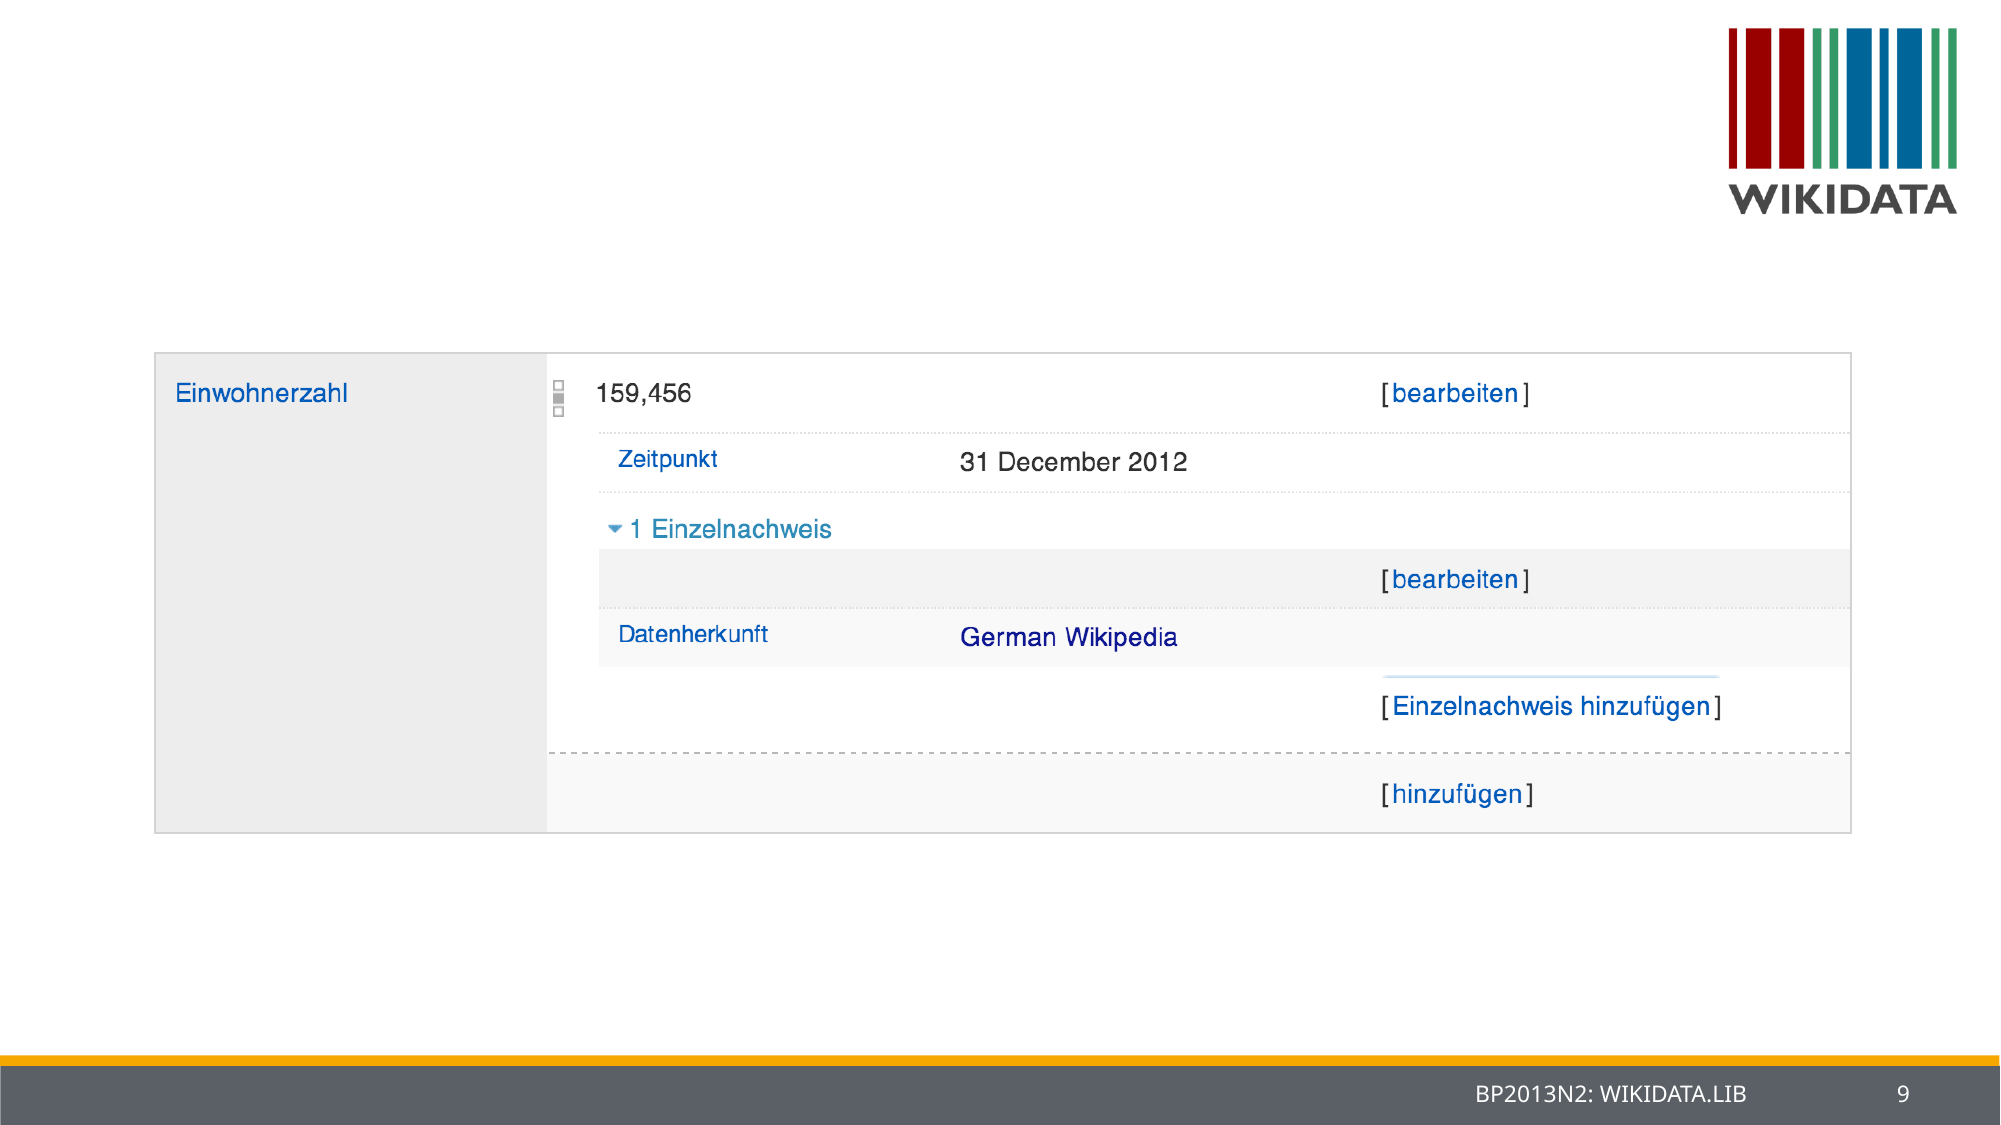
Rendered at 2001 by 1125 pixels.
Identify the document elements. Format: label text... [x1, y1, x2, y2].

slide_number 9 [1768, 1065, 1926, 1125]
picture [1694, 15, 1991, 226]
footer BP2013N2: WIKIDATA.LIB [238, 1065, 1763, 1125]
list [136, 341, 1863, 846]
